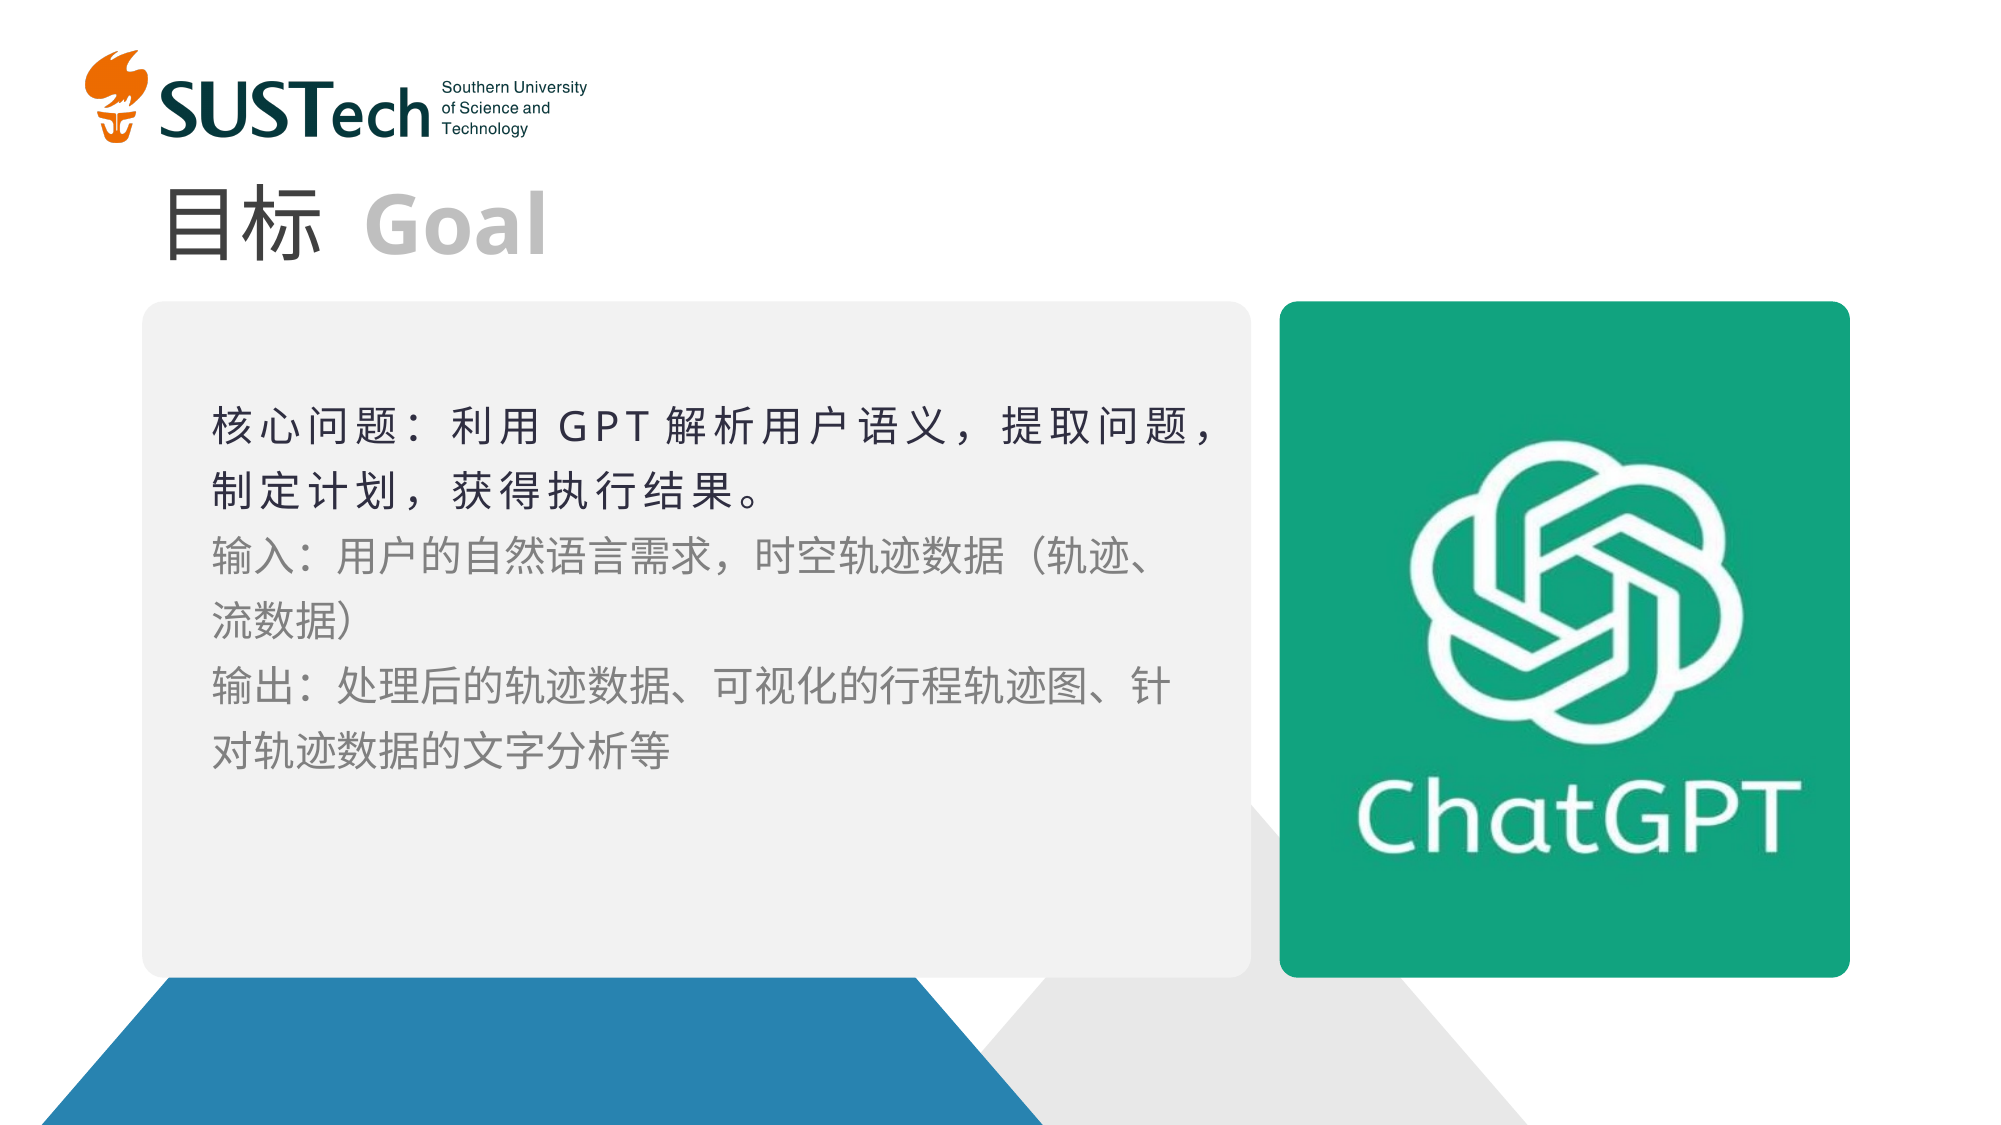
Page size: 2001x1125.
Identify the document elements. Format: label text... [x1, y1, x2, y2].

text_box 目标 Goal [142, 164, 662, 279]
text_box [1278, 300, 1852, 979]
text_box [141, 300, 1253, 544]
picture [85, 50, 587, 143]
text_box 核心问题：利用GPT解析用户语义，提取问题，制定计划，获得执行结果。 输入：用户的自然语言需求，时空轨迹数据（轨迹、流数据） 输出：处理后的轨迹数据、可视化的行程轨迹图、针对轨迹数据的文字分析等 [196, 376, 1212, 544]
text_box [41, 544, 1528, 1125]
